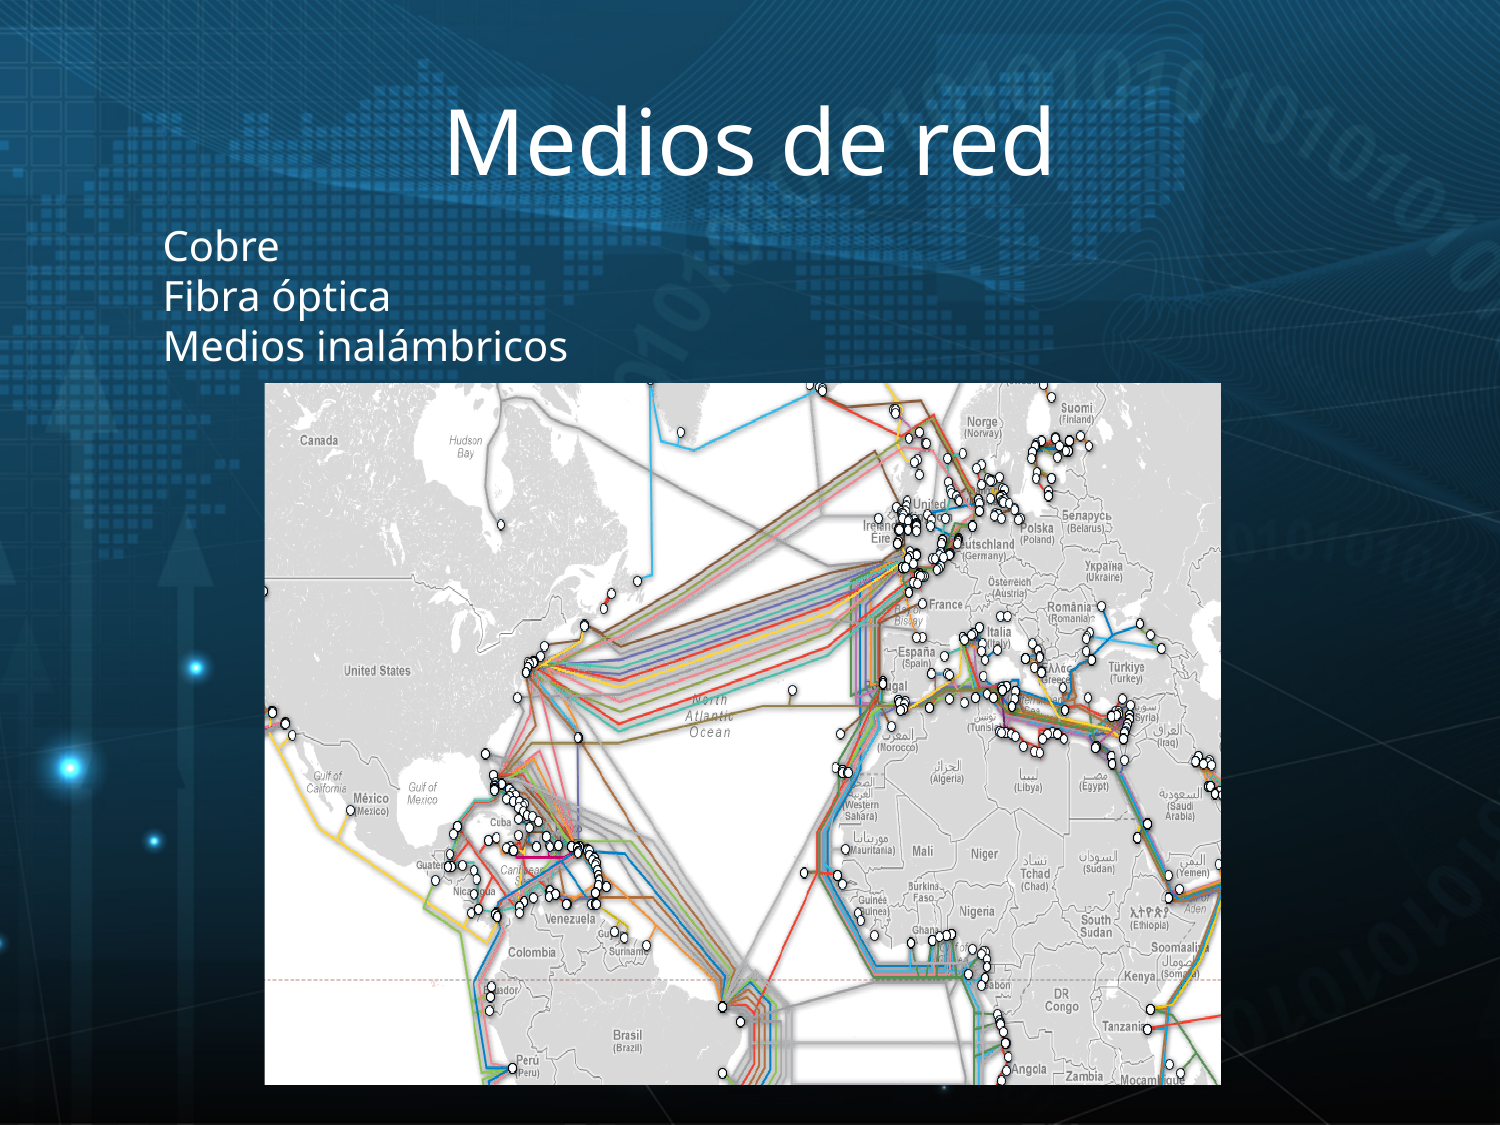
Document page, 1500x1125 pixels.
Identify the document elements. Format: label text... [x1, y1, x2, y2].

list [264, 383, 1222, 1085]
title Medios de red [74, 44, 1426, 233]
text_box Cobre Fibra óptica Medios inalámbricos [147, 212, 842, 378]
picture [0, 0, 1500, 1125]
